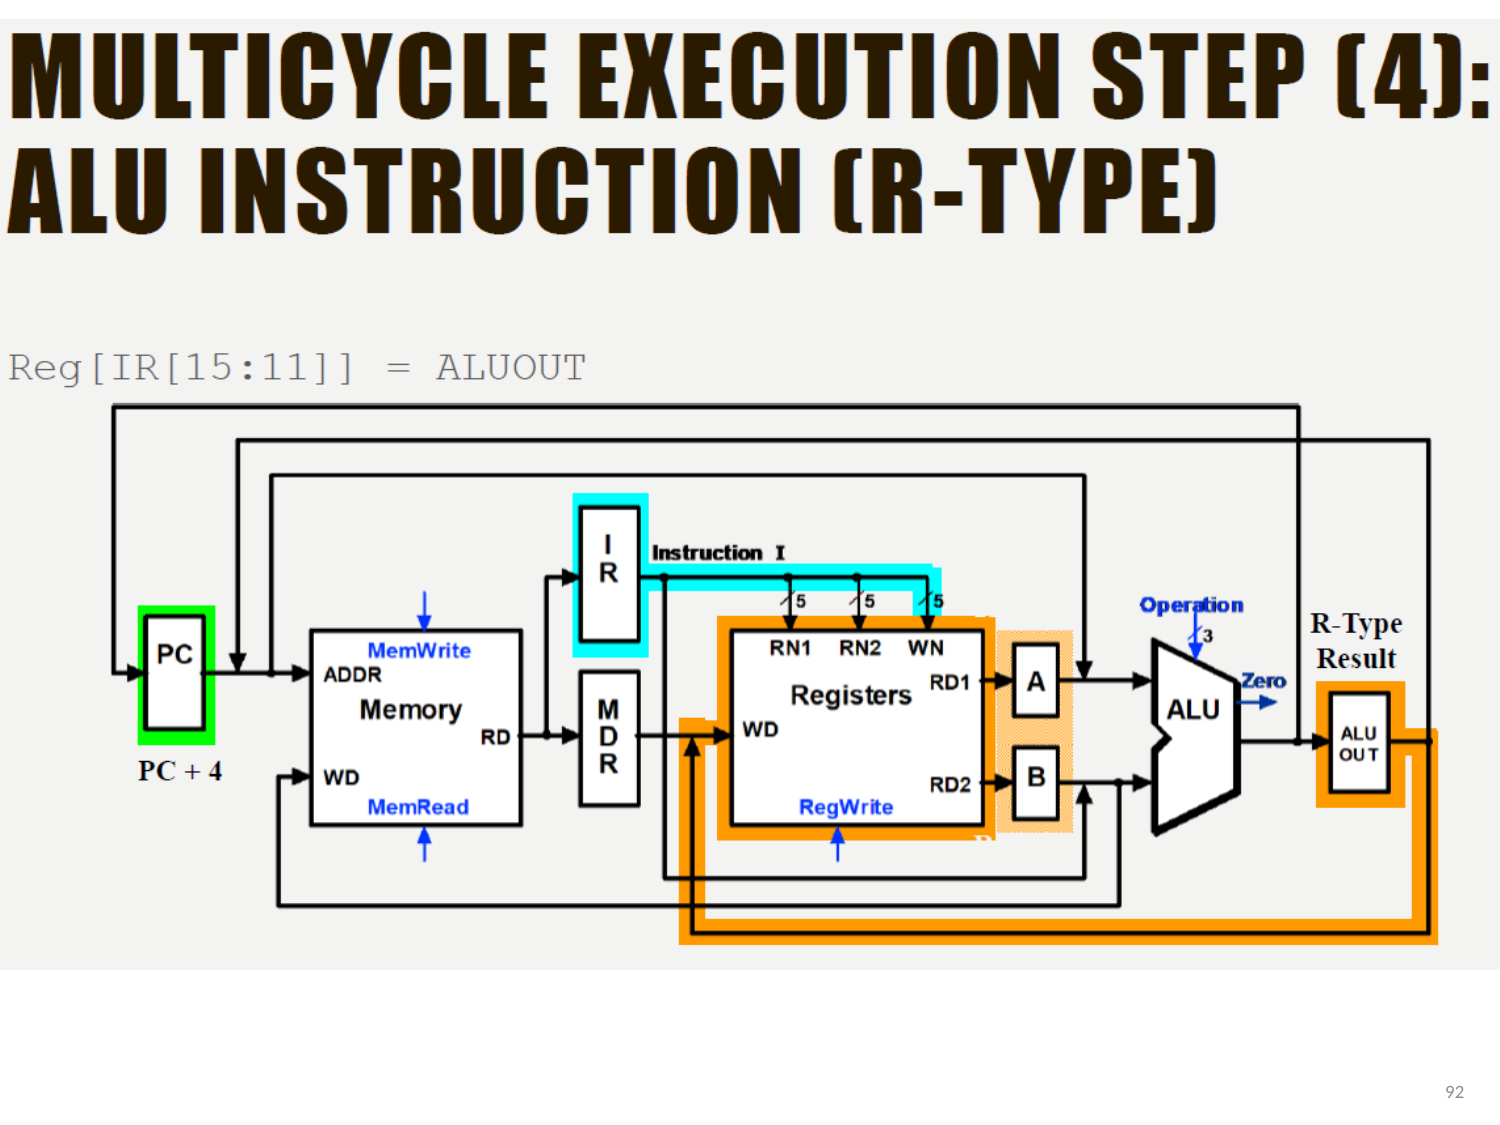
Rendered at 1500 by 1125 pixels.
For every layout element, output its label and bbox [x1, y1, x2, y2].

picture [0, 19, 1500, 971]
